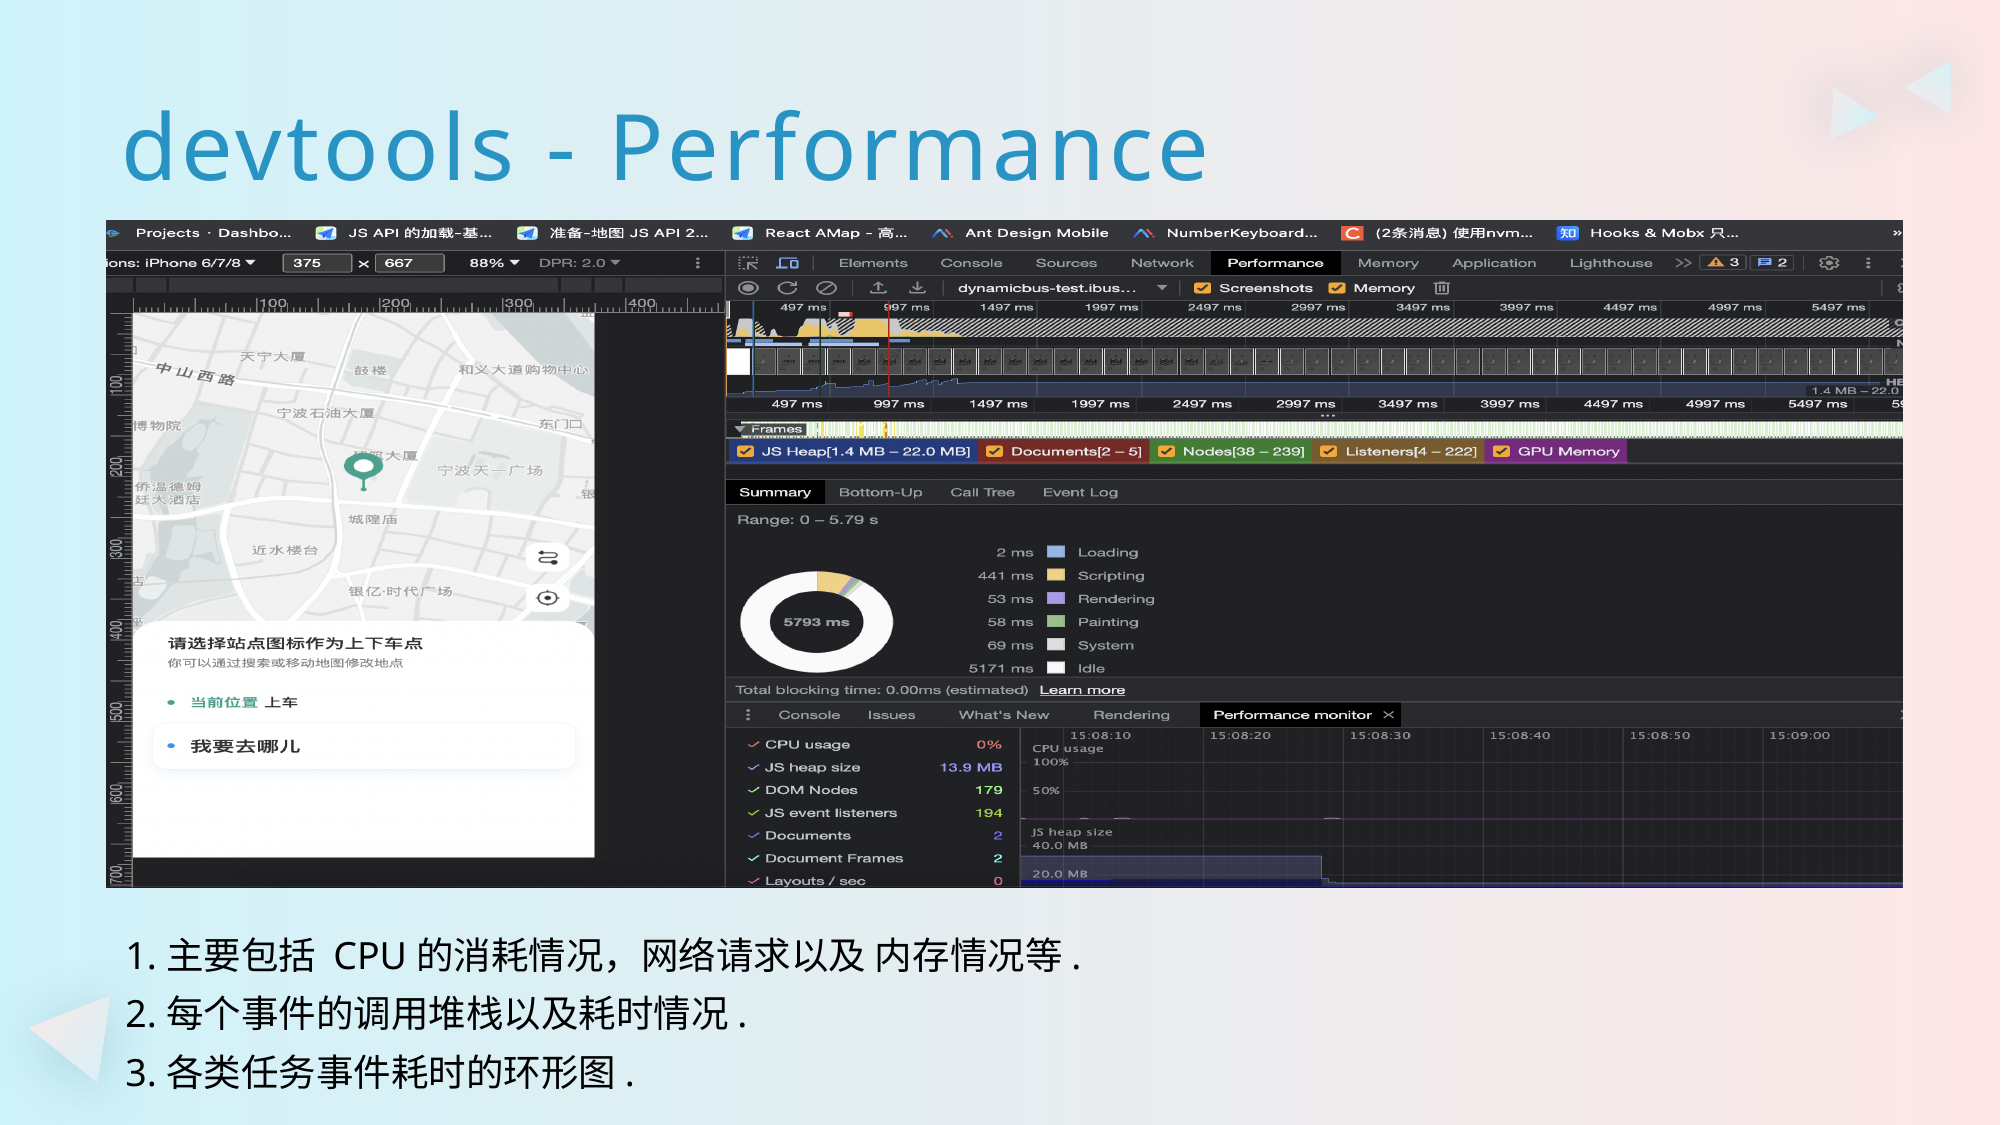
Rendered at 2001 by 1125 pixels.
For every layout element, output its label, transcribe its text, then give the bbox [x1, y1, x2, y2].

title devtools - Performance [106, 42, 1832, 220]
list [106, 220, 1903, 888]
text_box 1.主要包括 CPU的消耗情况，网络请求以及 内存情况等. 2.每个事件的调用堆栈以及耗时情况. 3.各类任务事件耗时的环形图. [110, 911, 1898, 1102]
